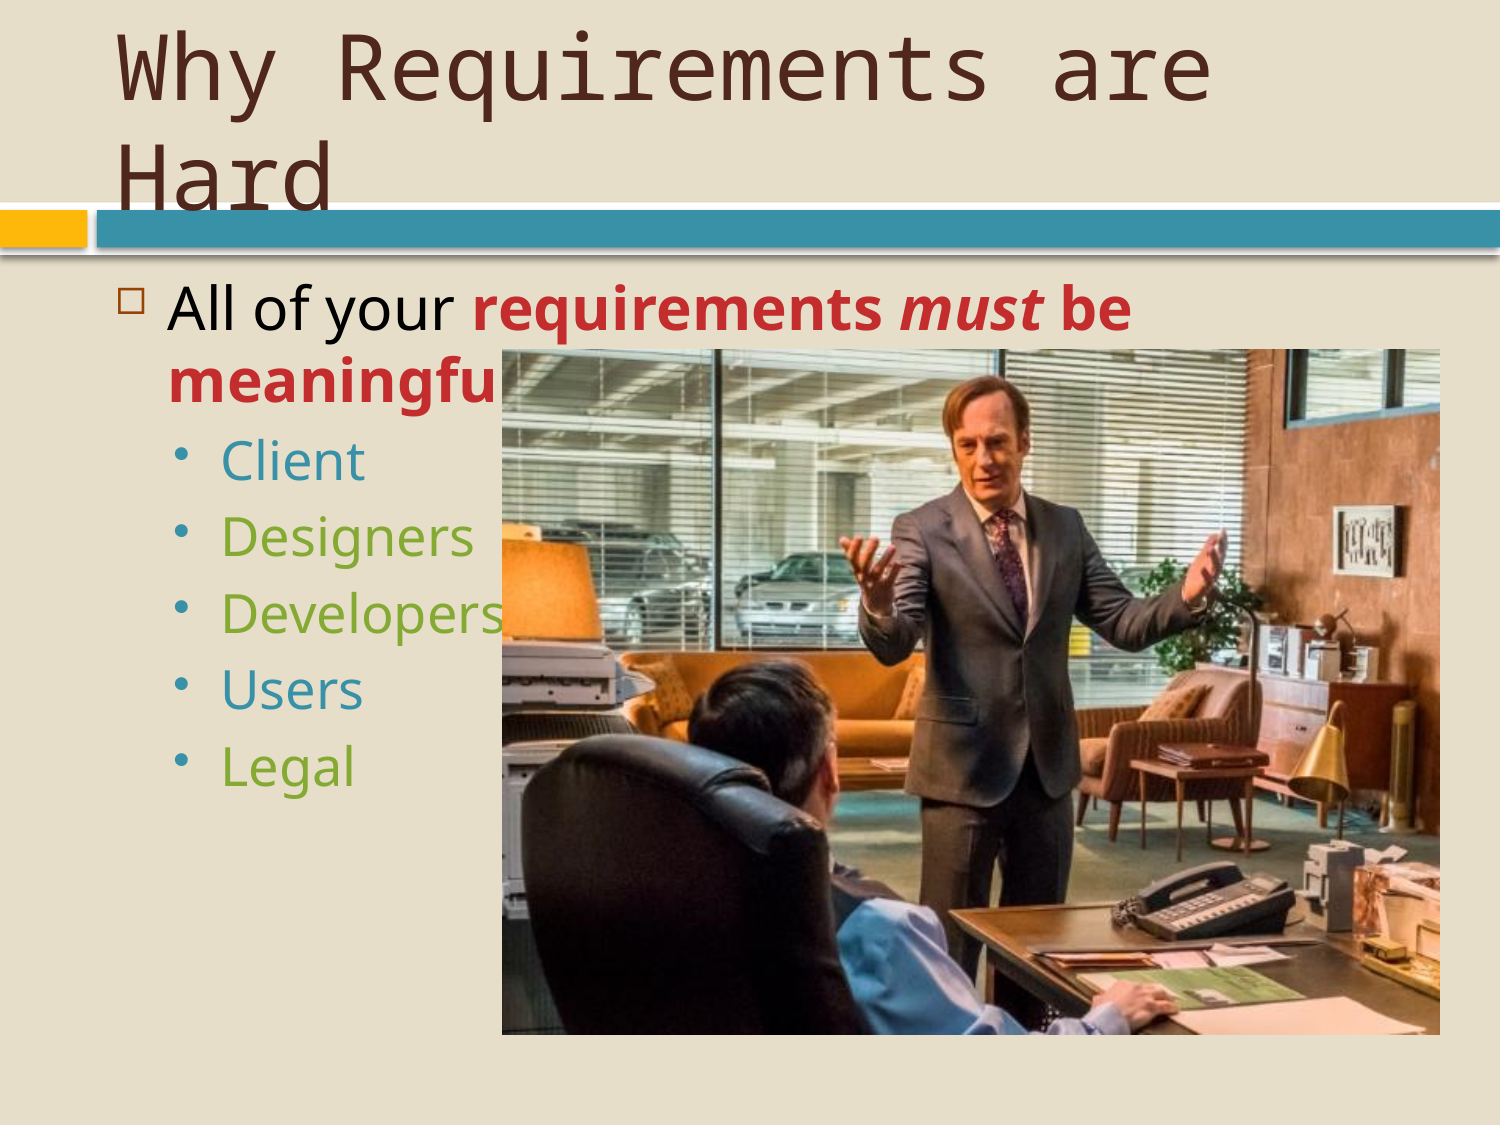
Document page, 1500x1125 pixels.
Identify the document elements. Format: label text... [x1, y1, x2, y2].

picture [501, 349, 1440, 1035]
list All of your requirements must be meaningful to Client Designers Developers Users Legal [100, 262, 1438, 1100]
title Why Requirements are Hard [100, 37, 1438, 200]
